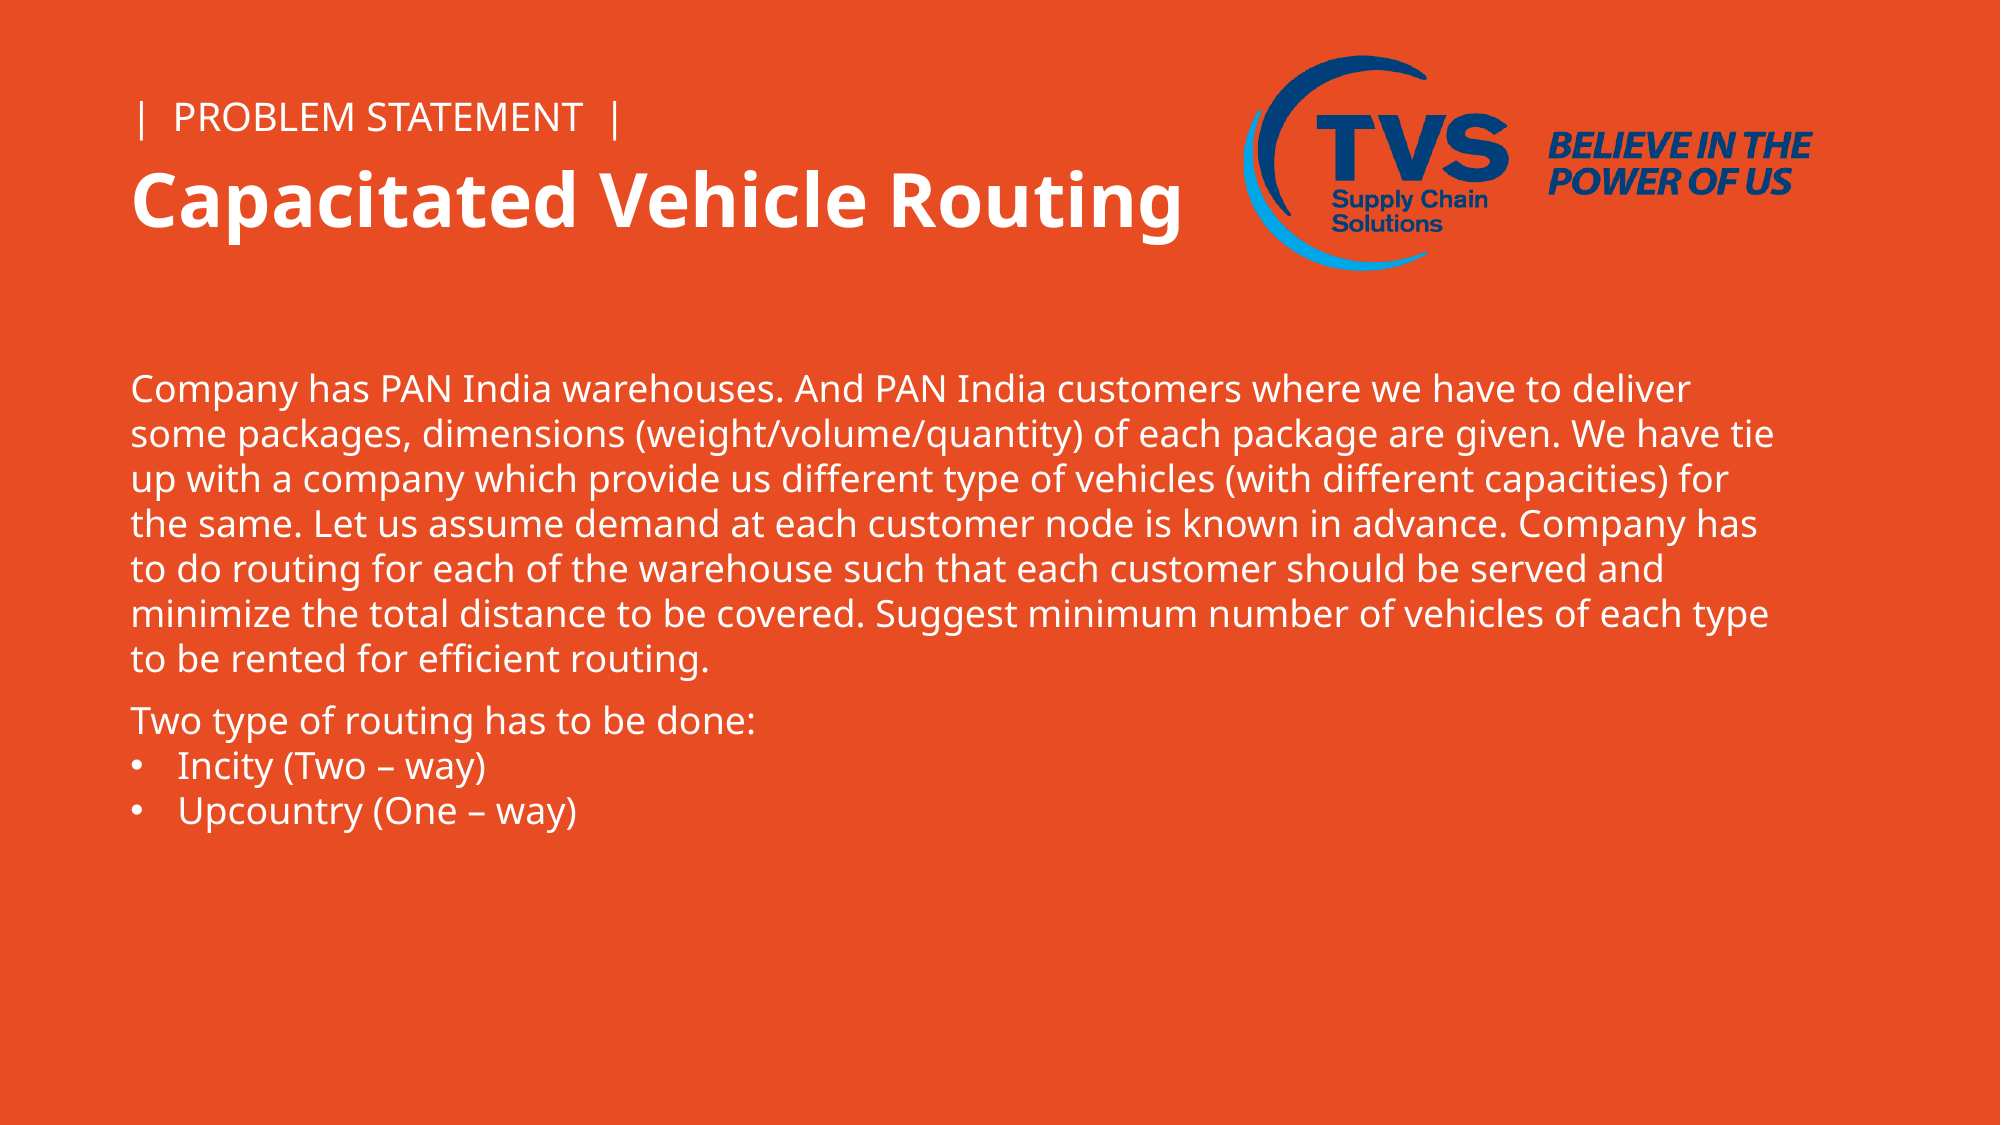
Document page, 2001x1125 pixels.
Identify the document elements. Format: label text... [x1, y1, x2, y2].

subtitle | PROBLEM STATEMENT | Capacitated Vehicle Routing [115, 91, 1830, 278]
text_box Company has PAN India warehouses. And PAN India customers where we have to deliver some packages, dimensions (weight/volume/quantity) of each package are given. We have tie up with a company which provide us different type of vehicles (with different capacities) for the same. Let us assume demand at each customer node is known in advance. Company has to do routing for each of the warehouse such that each customer should be served and minimize the total distance to be covered. Suggest minimum number of vehicles of each type to be rented for efficient routing. [115, 357, 1797, 688]
text_box [1242, 54, 1814, 272]
text_box Two type of routing has to be done: Incity (Two – way) Upcountry (One – way) [115, 689, 1797, 840]
